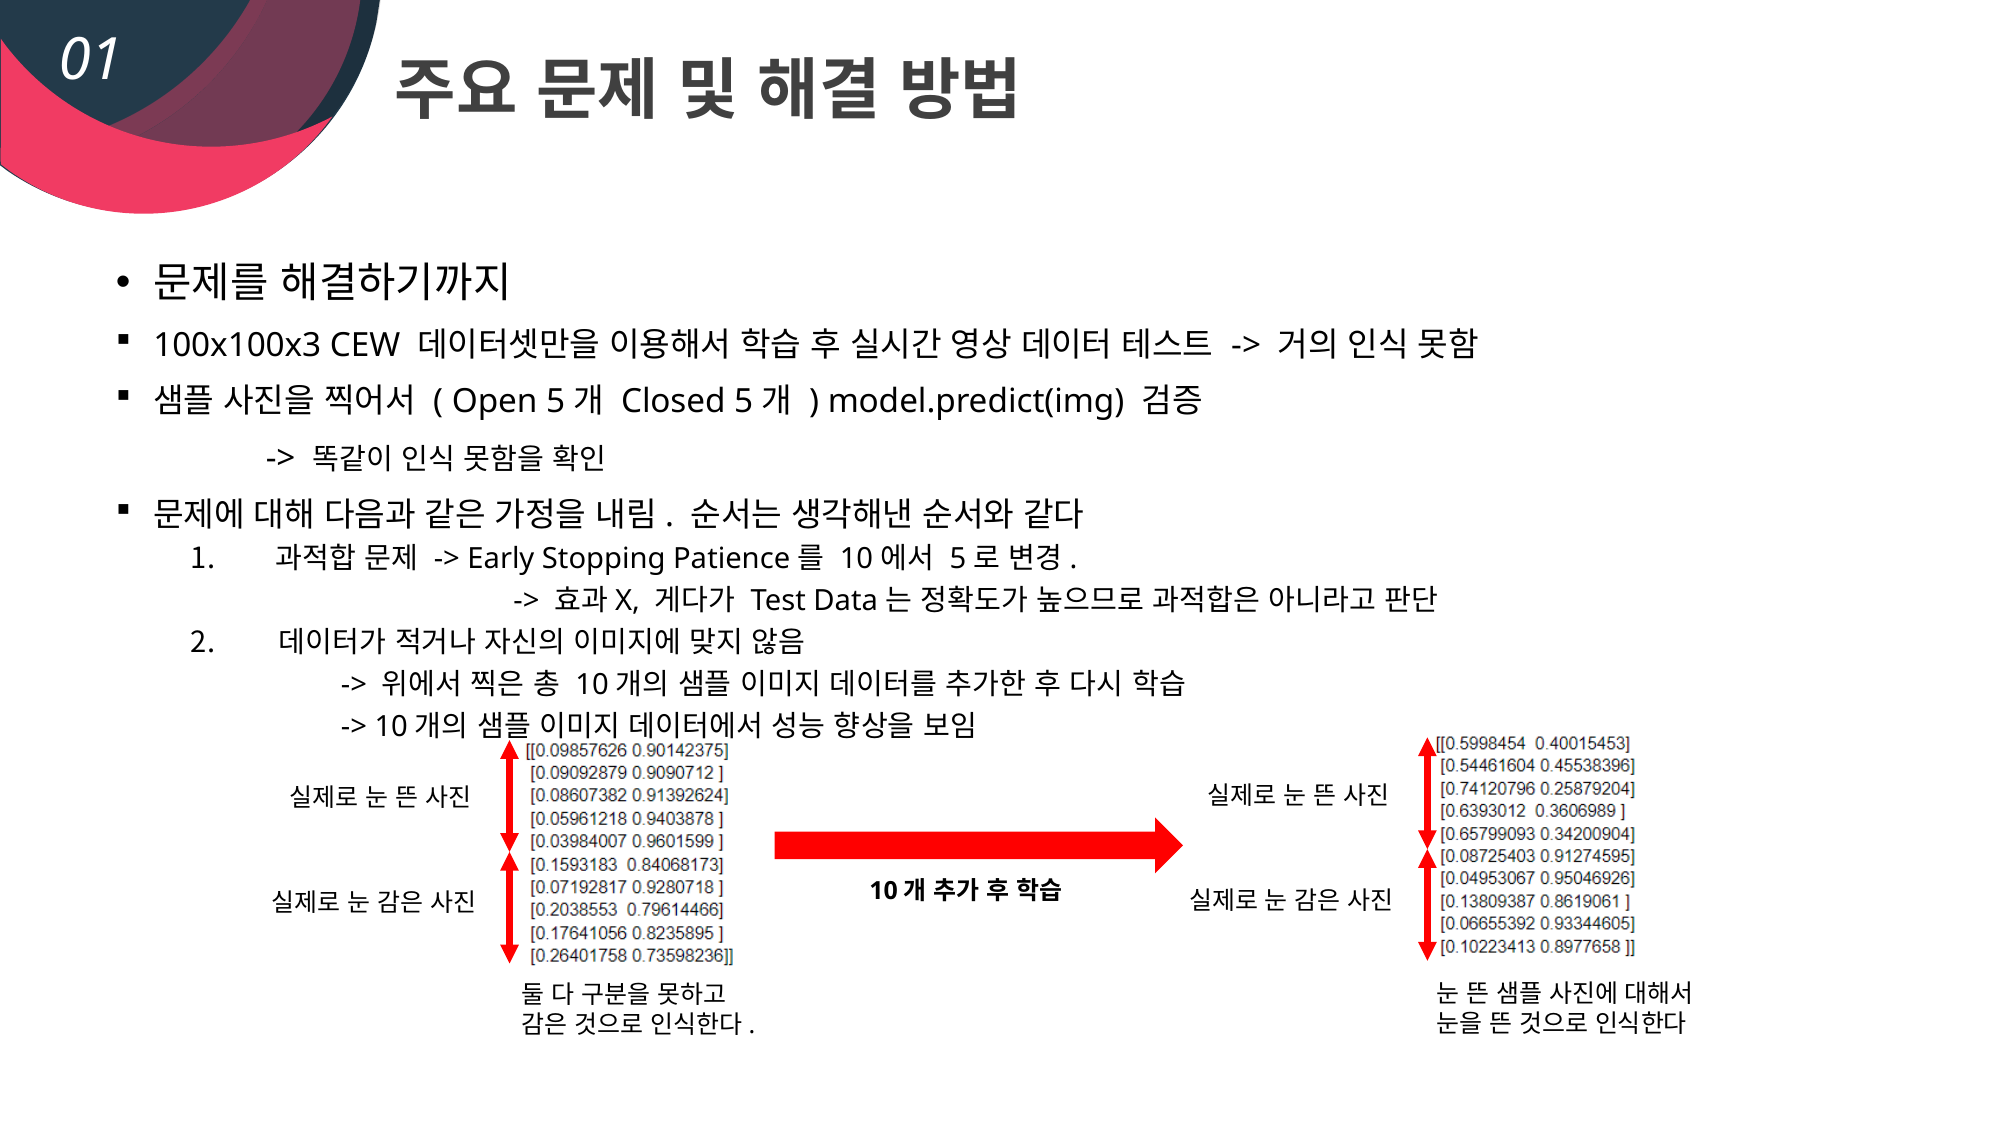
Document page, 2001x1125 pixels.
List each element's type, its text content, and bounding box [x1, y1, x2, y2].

text_box 둘 다 구분을 못하고 감은 것으로 인식한다. [506, 971, 771, 1046]
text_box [0, 0, 380, 275]
text_box 10개 추가 후 학습 [854, 866, 1078, 912]
text_box 실제로 눈 감은 사진 [1174, 876, 1410, 922]
picture [521, 740, 741, 970]
picture [1430, 732, 1646, 962]
text_box 실제로 눈 뜬 사진 [274, 774, 487, 820]
text_box [774, 817, 1184, 874]
text_box 주요 문제 및 해결 방법 [380, 0, 1547, 135]
text_box 실제로 눈 감은 사진 [256, 879, 492, 925]
text_box 문제를 해결하기까지 100x100x3 CEW 데이터셋만을 이용해서 학습 후 실시간 영상 데이터 테스트 -> 거의 인식 못함 샘플 사진을 찍어서 ( Open 5개 Closed 5개 ) model.predict(img) 검증 -> 똑같이 인식 못함을 확인 문제에 대해 다음과 같은 가정을 내림. 순서는 생각해낸 순서와 같다 과적합 문제 -> Early Stopping Patience를 10에서 5로 변경. -> 효과X, 게다가 Test Data는 정확도가 높으므로 과적합은 아니라고 판단 데이터가 적거나 자신의 이미지에 맞지 않음 -> 위에서 찍은 총 10개의 샘플 이미지 데이터를 추가한 후 다시 학습 -> 10개의 샘플 이미지 데이터에서 성능 향상을 보임 [100, 254, 1814, 1021]
text_box 눈 뜬 샘플 사진에 대해서 눈을 뜬 것으로 인식한다 [1421, 970, 1710, 1076]
text_box 실제로 눈 뜬 사진 [1192, 771, 1405, 817]
